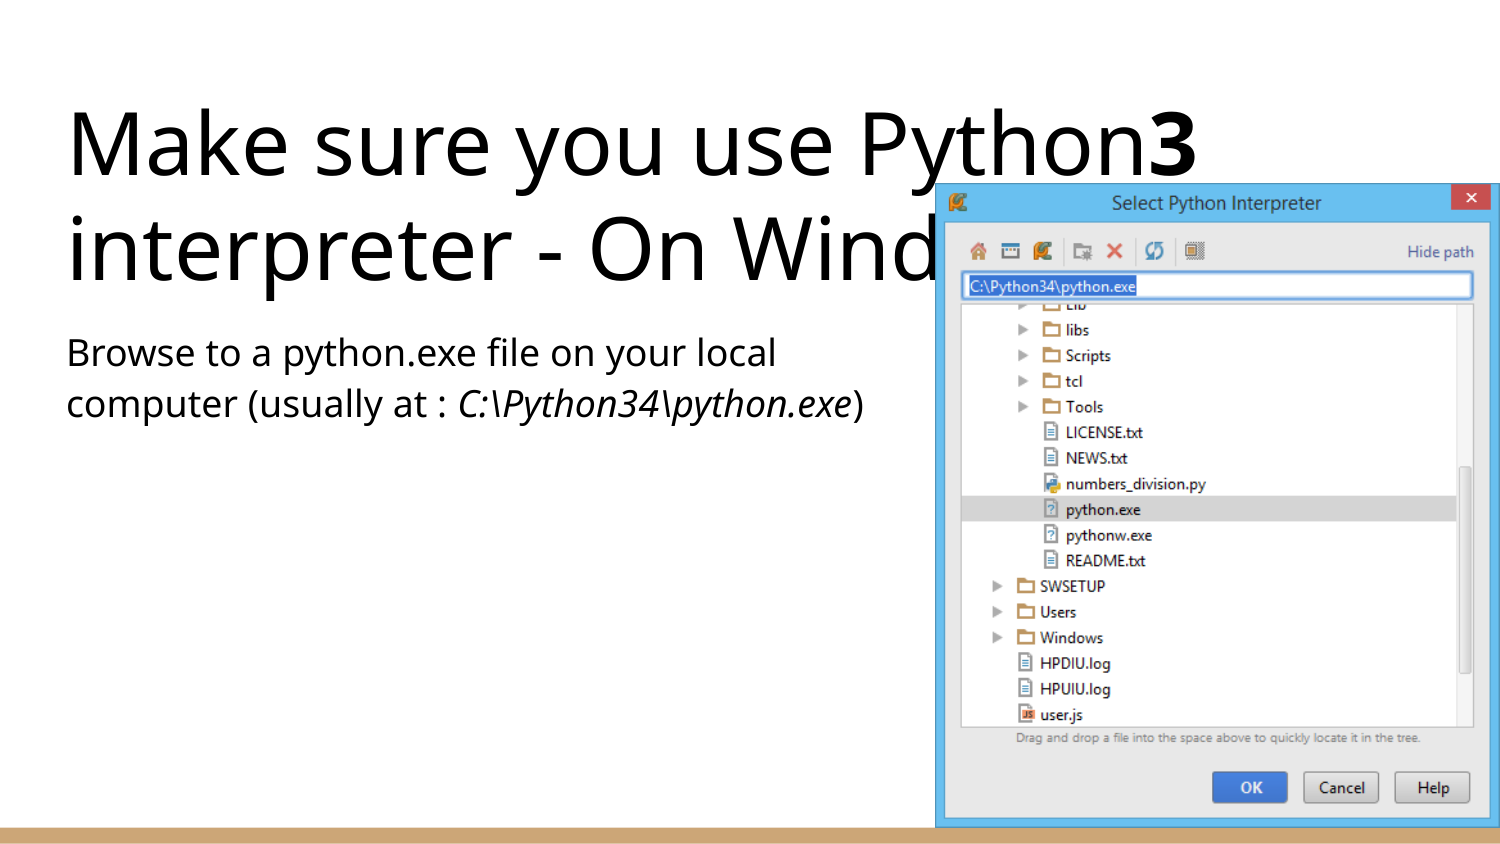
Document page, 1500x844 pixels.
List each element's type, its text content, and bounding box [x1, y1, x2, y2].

picture [935, 182, 1500, 829]
list Browse to a python.exe file on your local computer (usually at : C:\Python34\python.exe) [51, 306, 903, 844]
title Make sure you use Python3 interpreter - On Windows [51, 176, 1449, 314]
